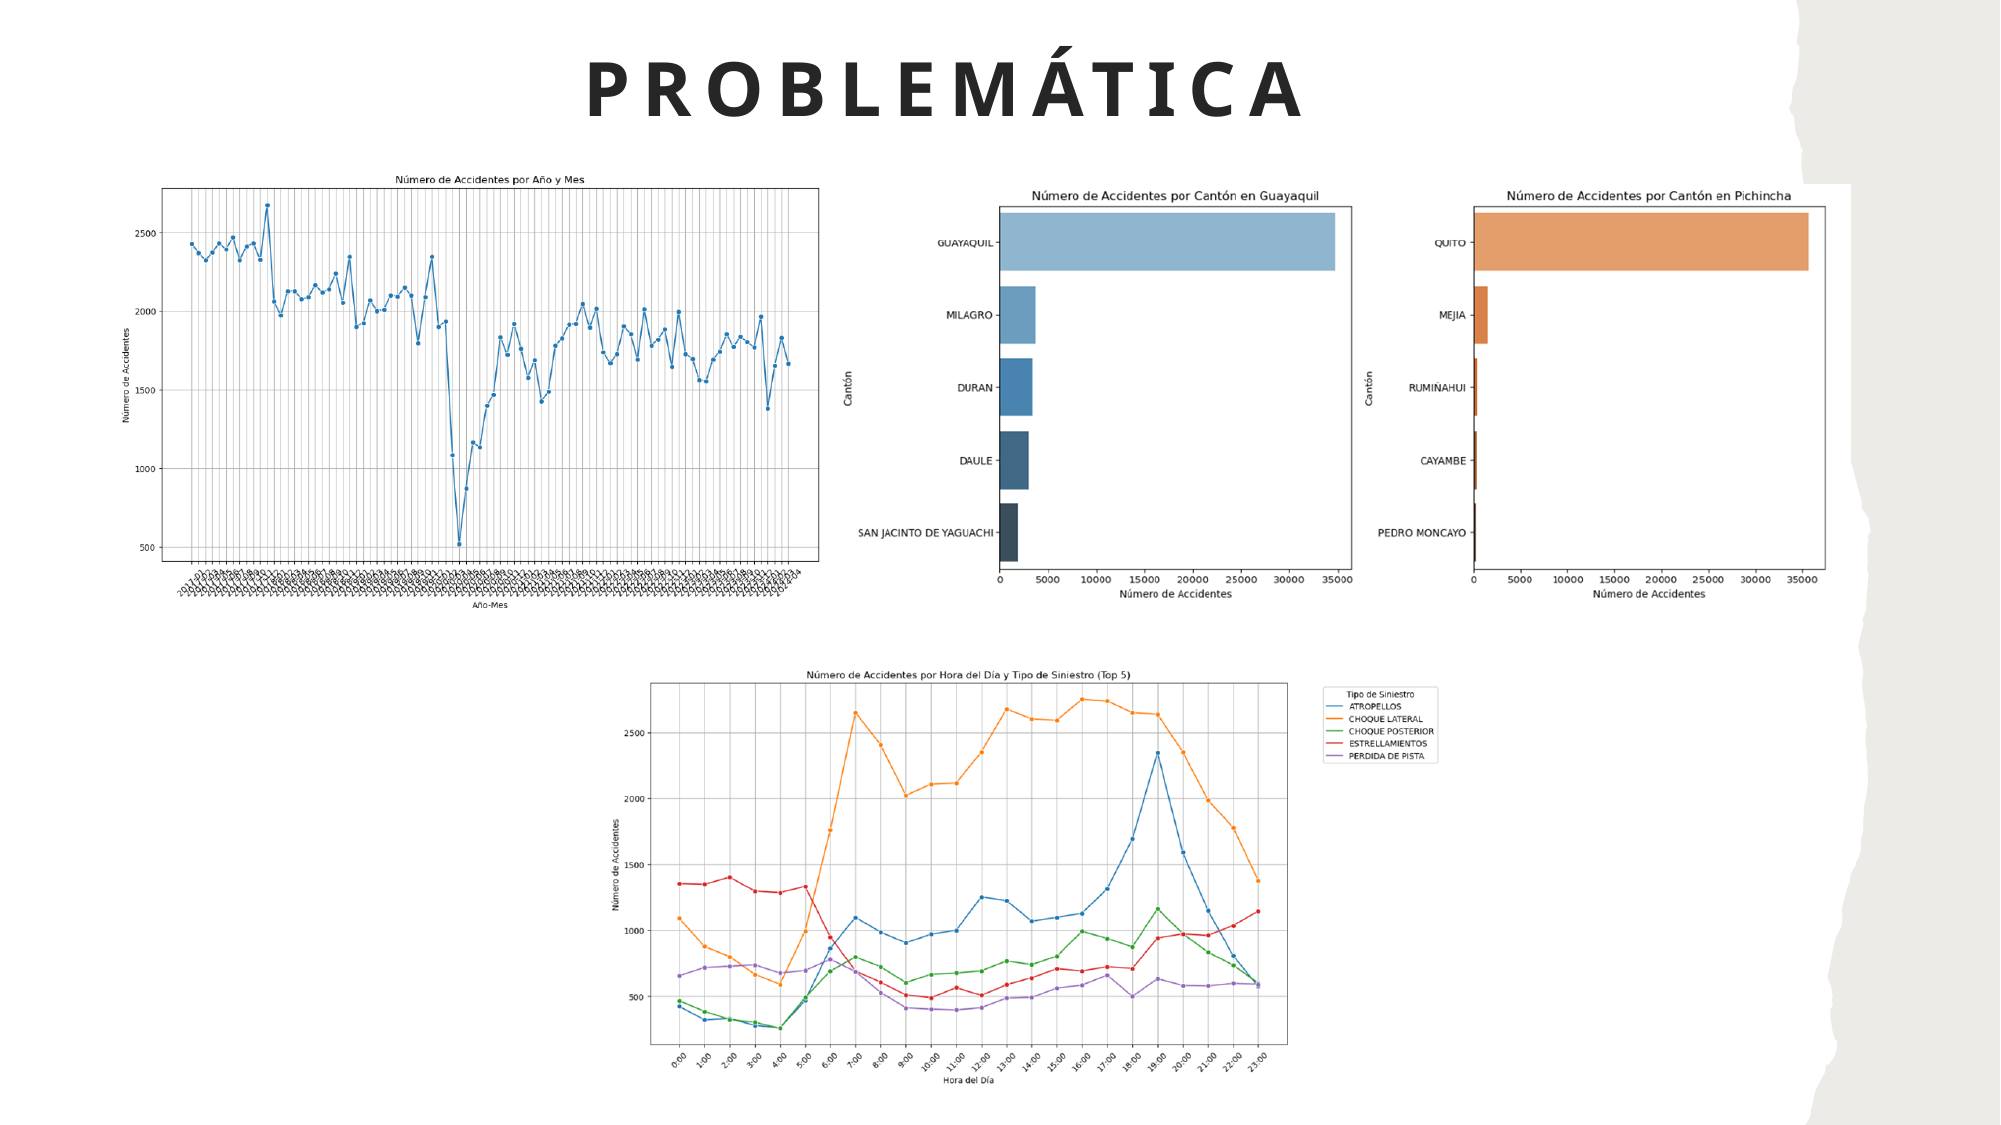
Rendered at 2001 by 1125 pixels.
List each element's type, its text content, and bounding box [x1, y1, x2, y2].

picture [109, 169, 827, 610]
picture [834, 0, 2000, 1125]
picture [599, 665, 1448, 1087]
title PROBLEMÁTICA [381, 22, 1504, 142]
